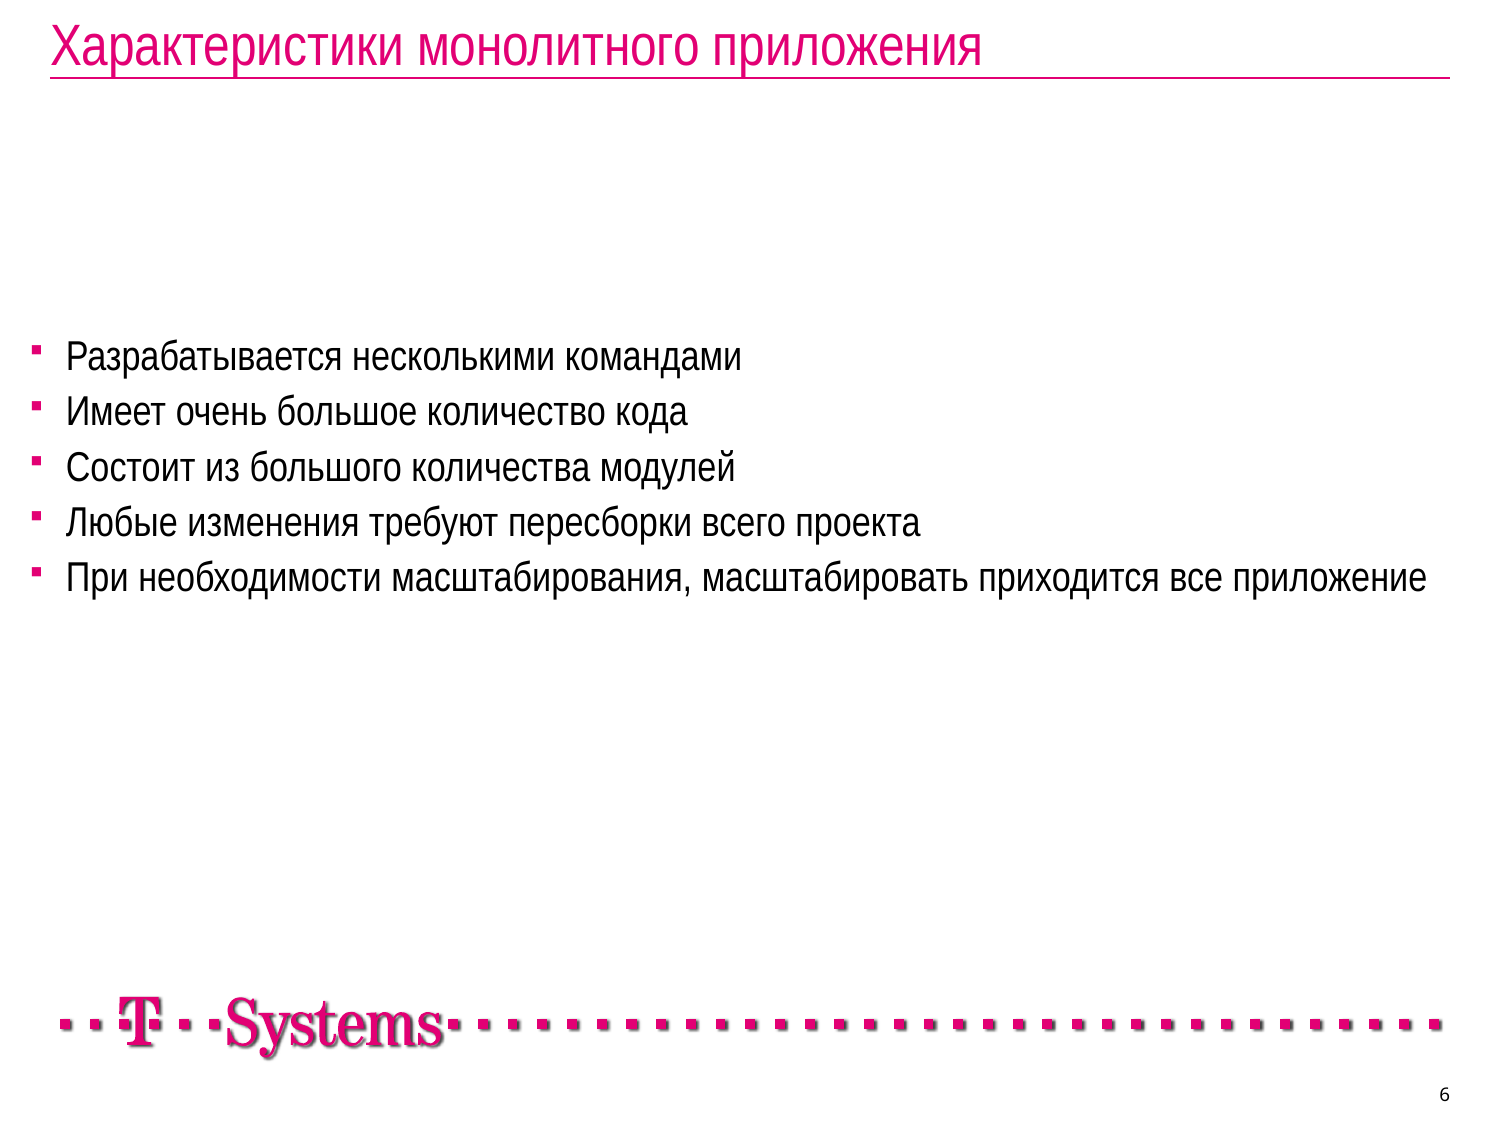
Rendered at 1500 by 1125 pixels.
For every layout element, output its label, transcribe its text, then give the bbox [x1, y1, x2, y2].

slide_number 6 [1361, 1082, 1451, 1107]
title Характеристики монолитного приложения [50, 14, 1450, 91]
list Разрабатывается несколькими командами Имеет очень большое количество кода Состоит из большого количества модулей Любые изменения требуют пересборки всего проекта При необходимости масштабирования, масштабировать приходится все приложение [29, 278, 1430, 764]
